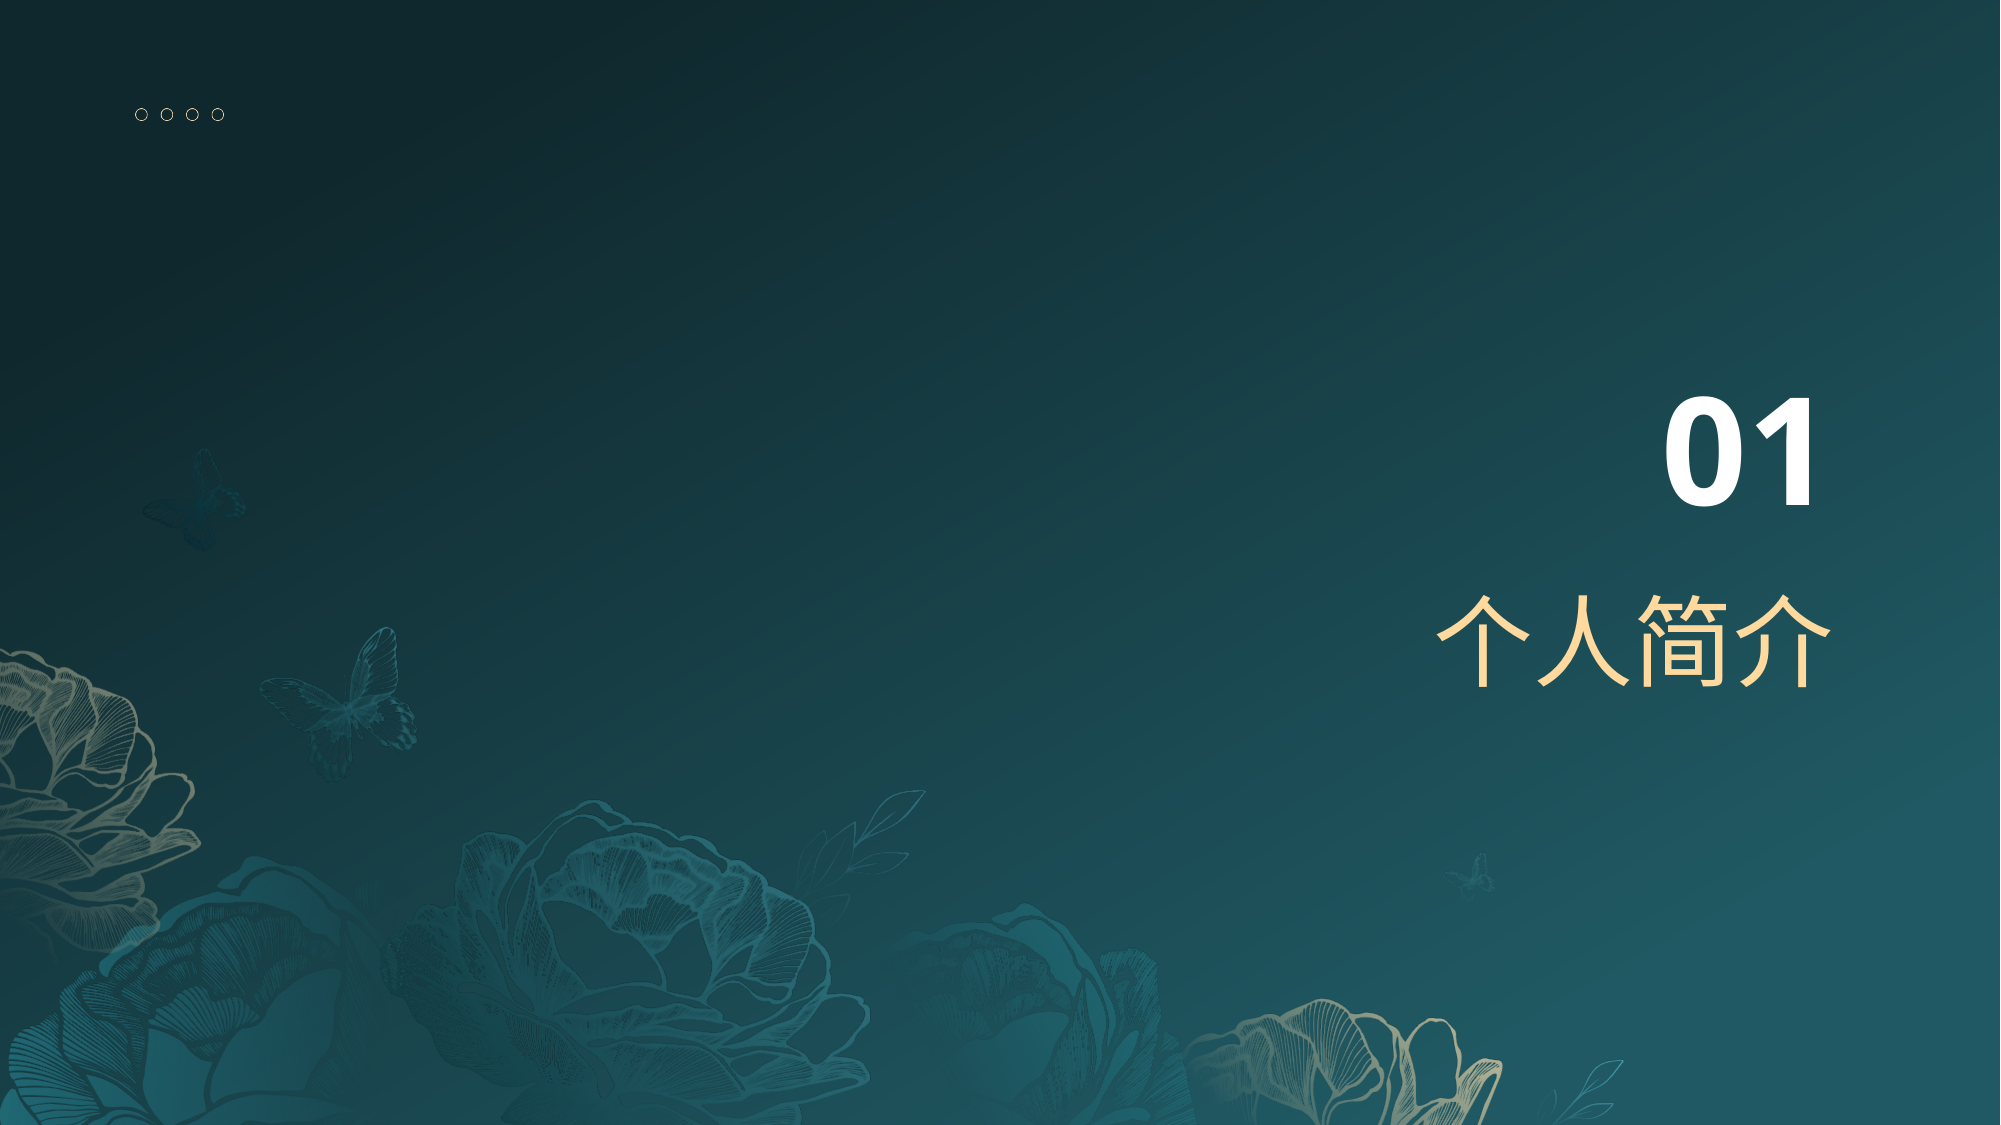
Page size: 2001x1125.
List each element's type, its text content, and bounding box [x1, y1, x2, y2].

picture [0, 0, 2000, 1125]
list 01 [1582, 312, 1834, 563]
title 个人简介 [791, 579, 1834, 830]
